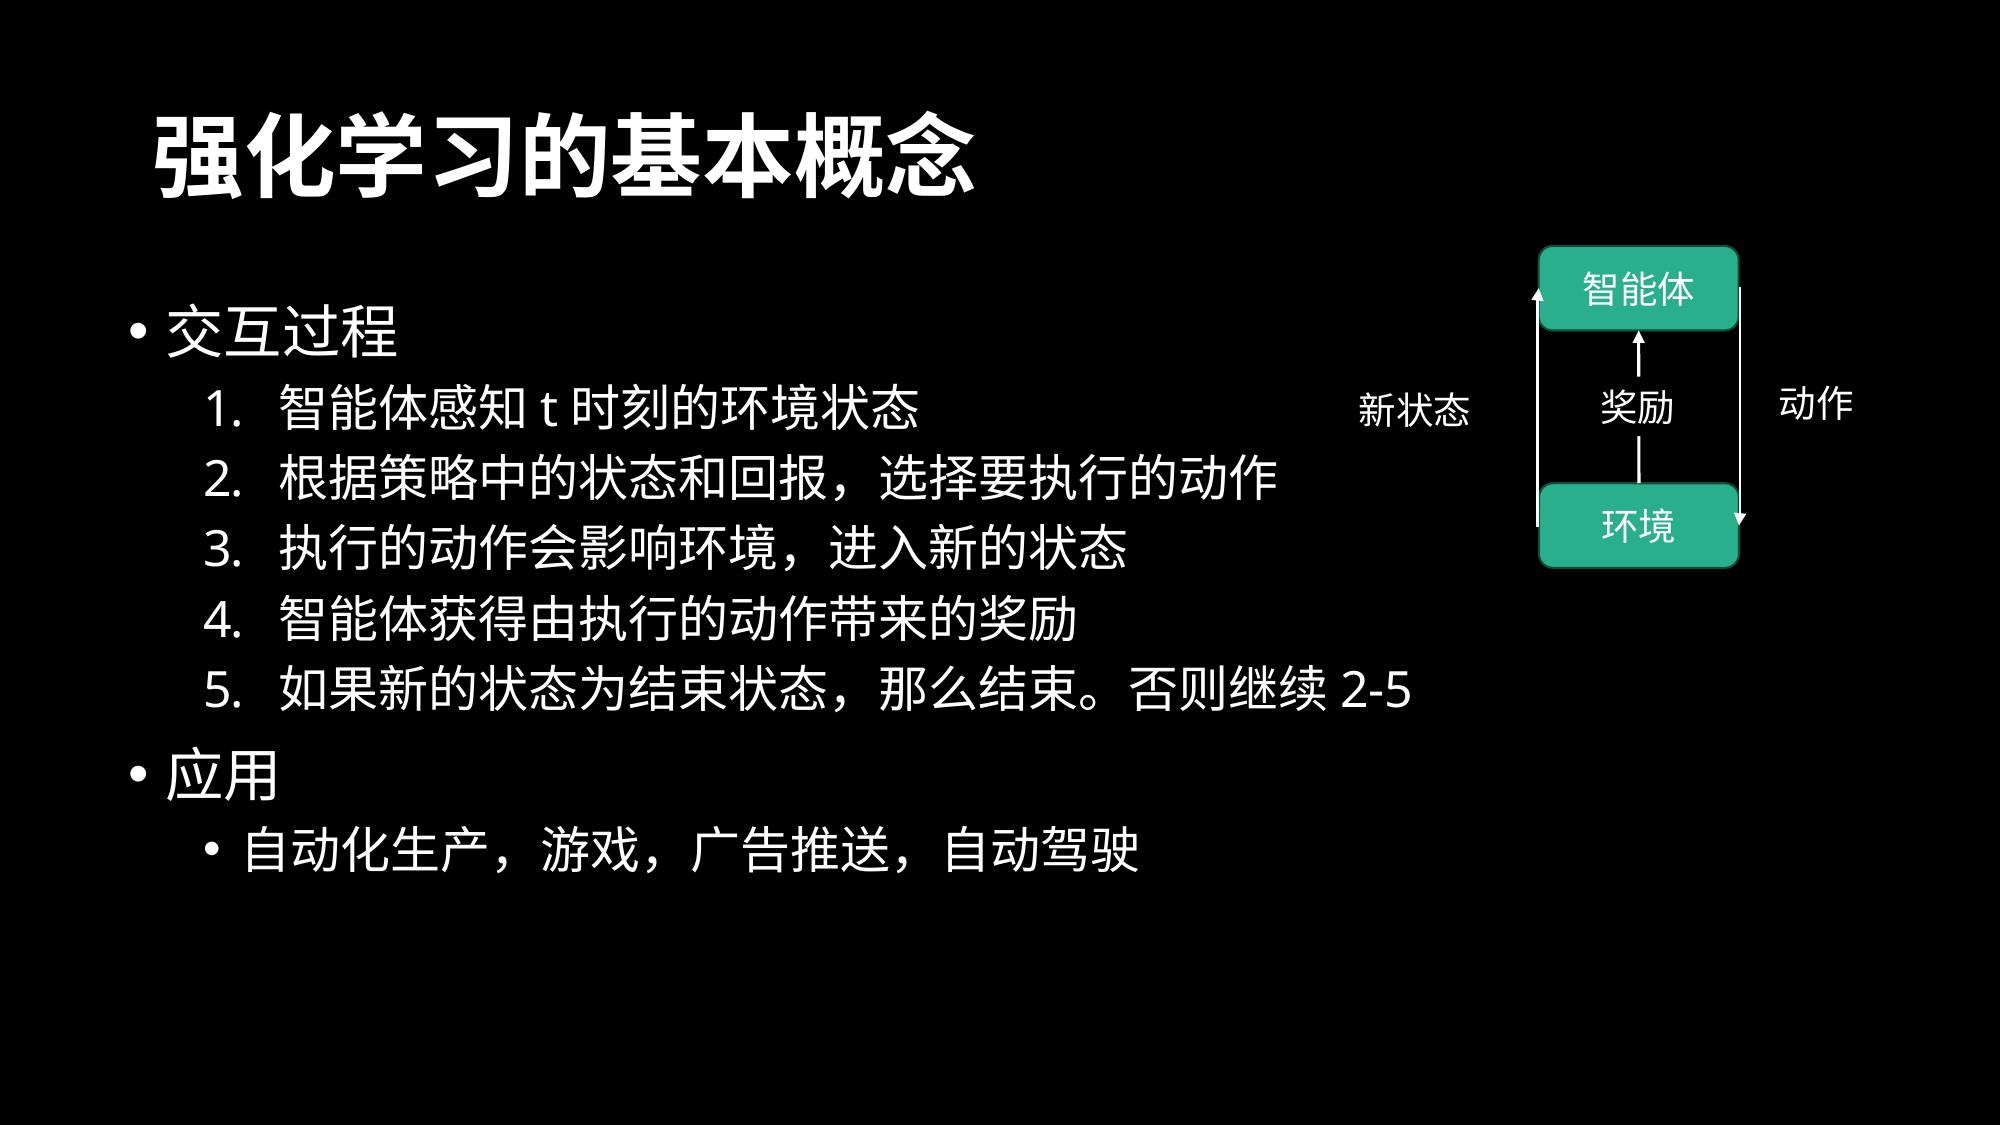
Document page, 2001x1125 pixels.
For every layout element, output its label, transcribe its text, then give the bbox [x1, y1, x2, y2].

text_box 动作 [1764, 372, 1887, 433]
text_box 智能体 [1537, 244, 1740, 332]
title 强化学习的基本概念 [137, 100, 1863, 222]
list 交互过程 智能体感知t时刻的环境状态 根据策略中的状态和回报，选择要执行的动作 执行的动作会影响环境，进入新的状态 智能体获得由执行的动作带来的奖励 如果新的状态为结束状态，那么结束。否则继续2-5 应用 自动化生产，游戏，广告推送，自动驾驶 [113, 288, 1962, 1025]
text_box 奖励 [1585, 376, 1638, 437]
text_box 奖励 [1639, 376, 1709, 437]
text_box 环境 [1537, 482, 1741, 569]
text_box 新状态 [1343, 379, 1492, 440]
